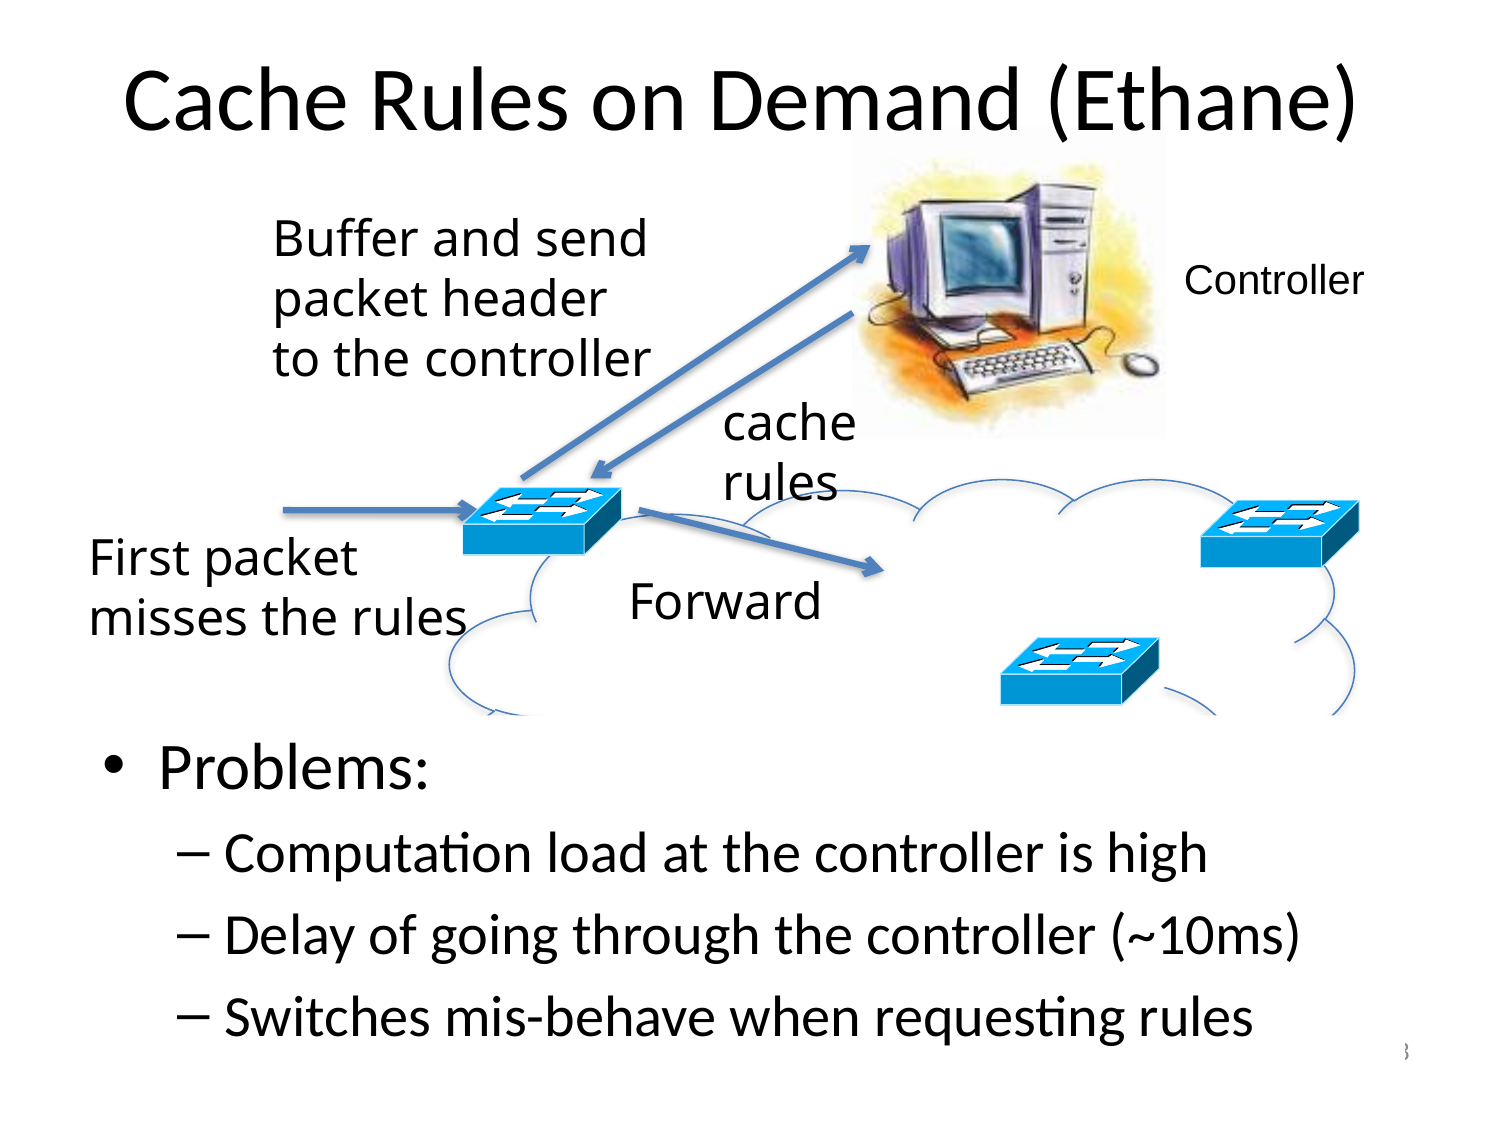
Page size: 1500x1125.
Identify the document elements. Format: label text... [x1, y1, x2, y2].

picture [1034, 645, 1083, 656]
slide_number 58 [1405, 1020, 1425, 1081]
text_box Controller [1171, 245, 1384, 310]
picture [852, 125, 1166, 439]
text_box cache rules [810, 485, 873, 508]
text_box First packet misses the rules [73, 518, 484, 654]
text_box [448, 478, 1356, 715]
picture [1021, 660, 1068, 671]
picture [537, 506, 585, 516]
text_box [638, 264, 805, 509]
picture [999, 637, 1161, 707]
picture [1199, 499, 1361, 569]
picture [462, 487, 586, 524]
picture [462, 487, 624, 557]
picture [1074, 656, 1123, 666]
picture [484, 510, 531, 521]
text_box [638, 509, 885, 571]
title Cache Rules on Demand (Ethane) [0, 0, 1487, 188]
text_box Buffer and send packet header to the controller [257, 198, 678, 394]
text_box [521, 244, 871, 479]
picture [1090, 640, 1137, 651]
picture [552, 490, 600, 502]
list Problems: Computation load at the controller is high Delay of going through the controller (~10ms) Switches mis-behave when requesting rules [87, 715, 1405, 1125]
picture [497, 495, 546, 506]
text_box Forward [613, 562, 838, 638]
